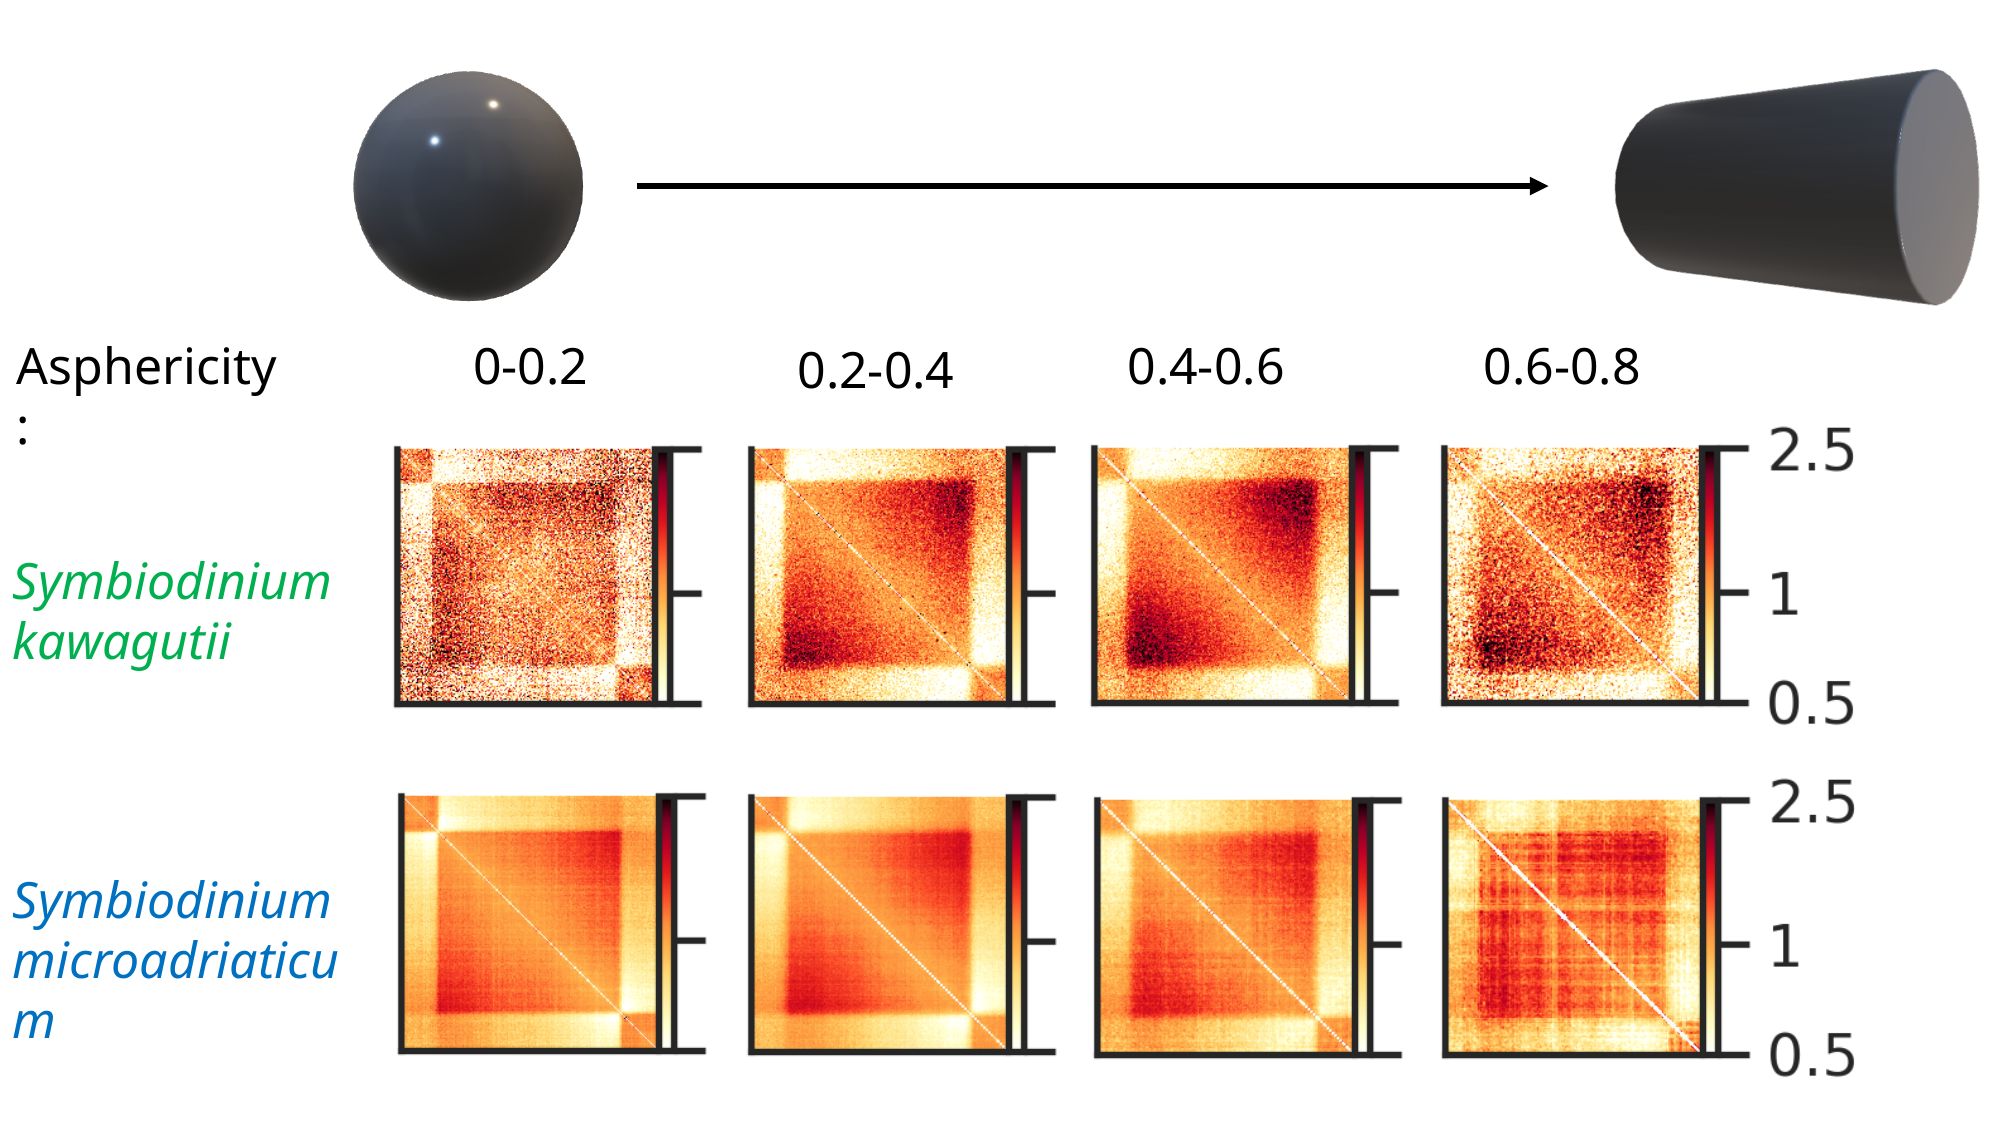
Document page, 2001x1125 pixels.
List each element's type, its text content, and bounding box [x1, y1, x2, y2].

text_box 0.2-0.4 [782, 331, 988, 390]
text_box 0.4-0.6 [1112, 327, 1318, 389]
text_box 0-0.2 [458, 327, 615, 390]
text_box Symbiodinium kawagutii [0, 542, 350, 678]
picture [1601, 62, 1986, 313]
picture [359, 388, 1898, 1125]
picture [349, 67, 587, 305]
text_box 0.6-0.8 [1469, 327, 1674, 388]
text_box Symbiodinium microadriaticum [0, 861, 362, 1057]
text_box Asphericity: [1, 327, 297, 463]
